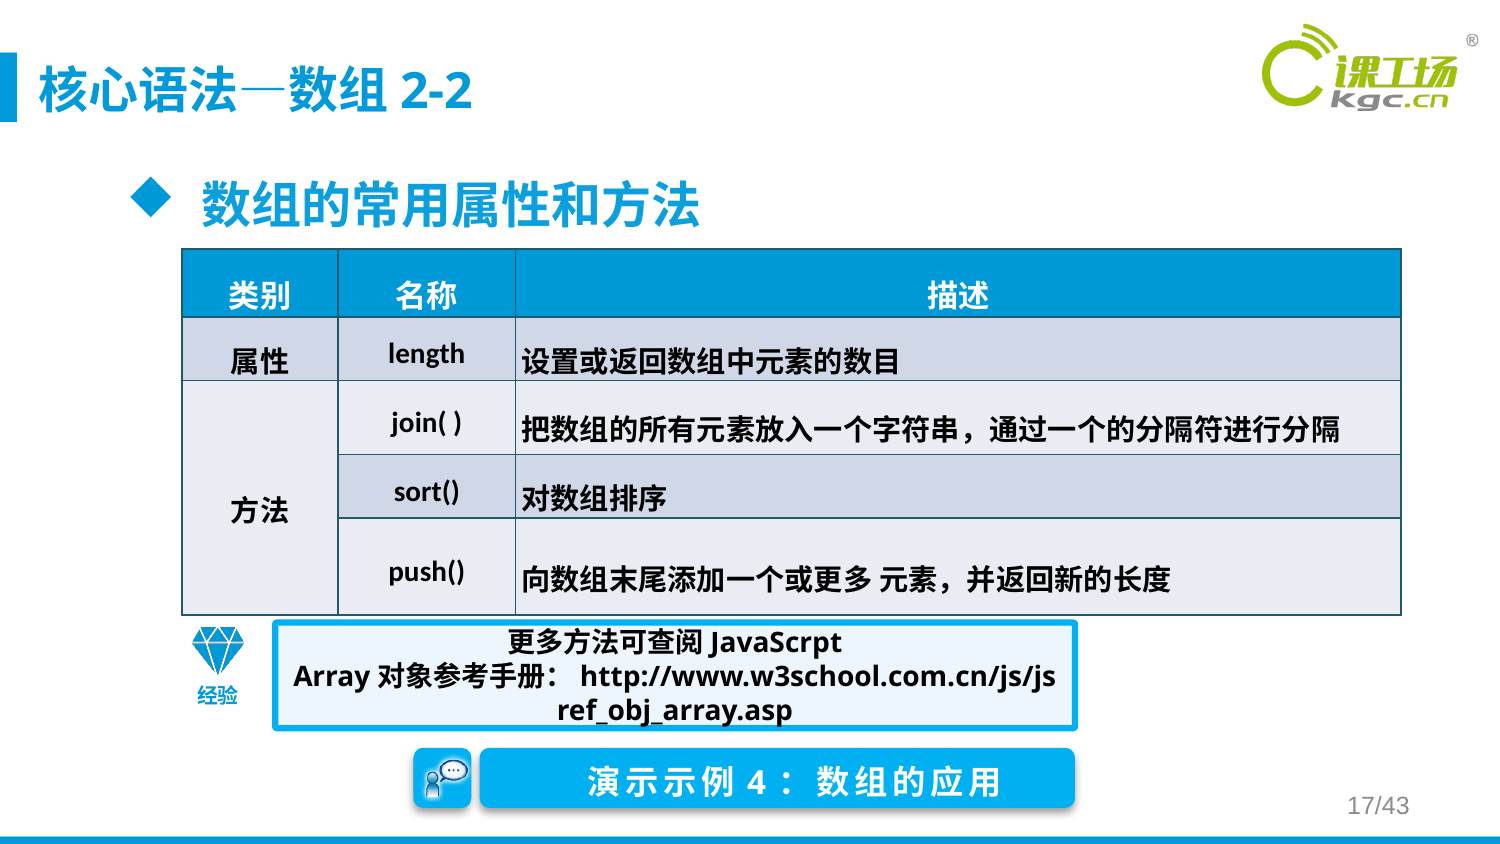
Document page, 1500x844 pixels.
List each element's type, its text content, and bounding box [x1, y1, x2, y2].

slide_number 17/43 [1074, 782, 1425, 828]
table_cell 方法 [183, 381, 337, 614]
picture [0, 0, 1500, 836]
title 核心语法—数组2-2 [37, 33, 1390, 151]
table_cell 属性 [183, 318, 337, 380]
table_header 描述 [516, 250, 1400, 316]
table_header 名称 [339, 250, 515, 316]
table_header 类别 [183, 250, 337, 316]
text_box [413, 747, 1076, 810]
table_cell length [339, 318, 515, 380]
table_cell push() [339, 519, 515, 614]
table_cell 向数组末尾添加一个或更多 元素，并返回新的长度 [516, 519, 1400, 614]
text_box 经验 [182, 675, 254, 716]
list 数组的常用属性和方法 [110, 166, 1385, 724]
table_cell 把数组的所有元素放入一个字符串，通过一个的分隔符进行分隔 [516, 381, 1400, 454]
table_cell join( ) [339, 381, 515, 454]
table_cell 对数组排序 [516, 455, 1400, 517]
table_cell sort() [339, 455, 515, 517]
table_cell 设置或返回数组中元素的数目 [516, 318, 1400, 380]
text_box 更多方法可查阅JavaScrpt Array对象参考手册：http://www.w3school.com.cn/js/jsref_obj_array.asp [275, 622, 1075, 729]
